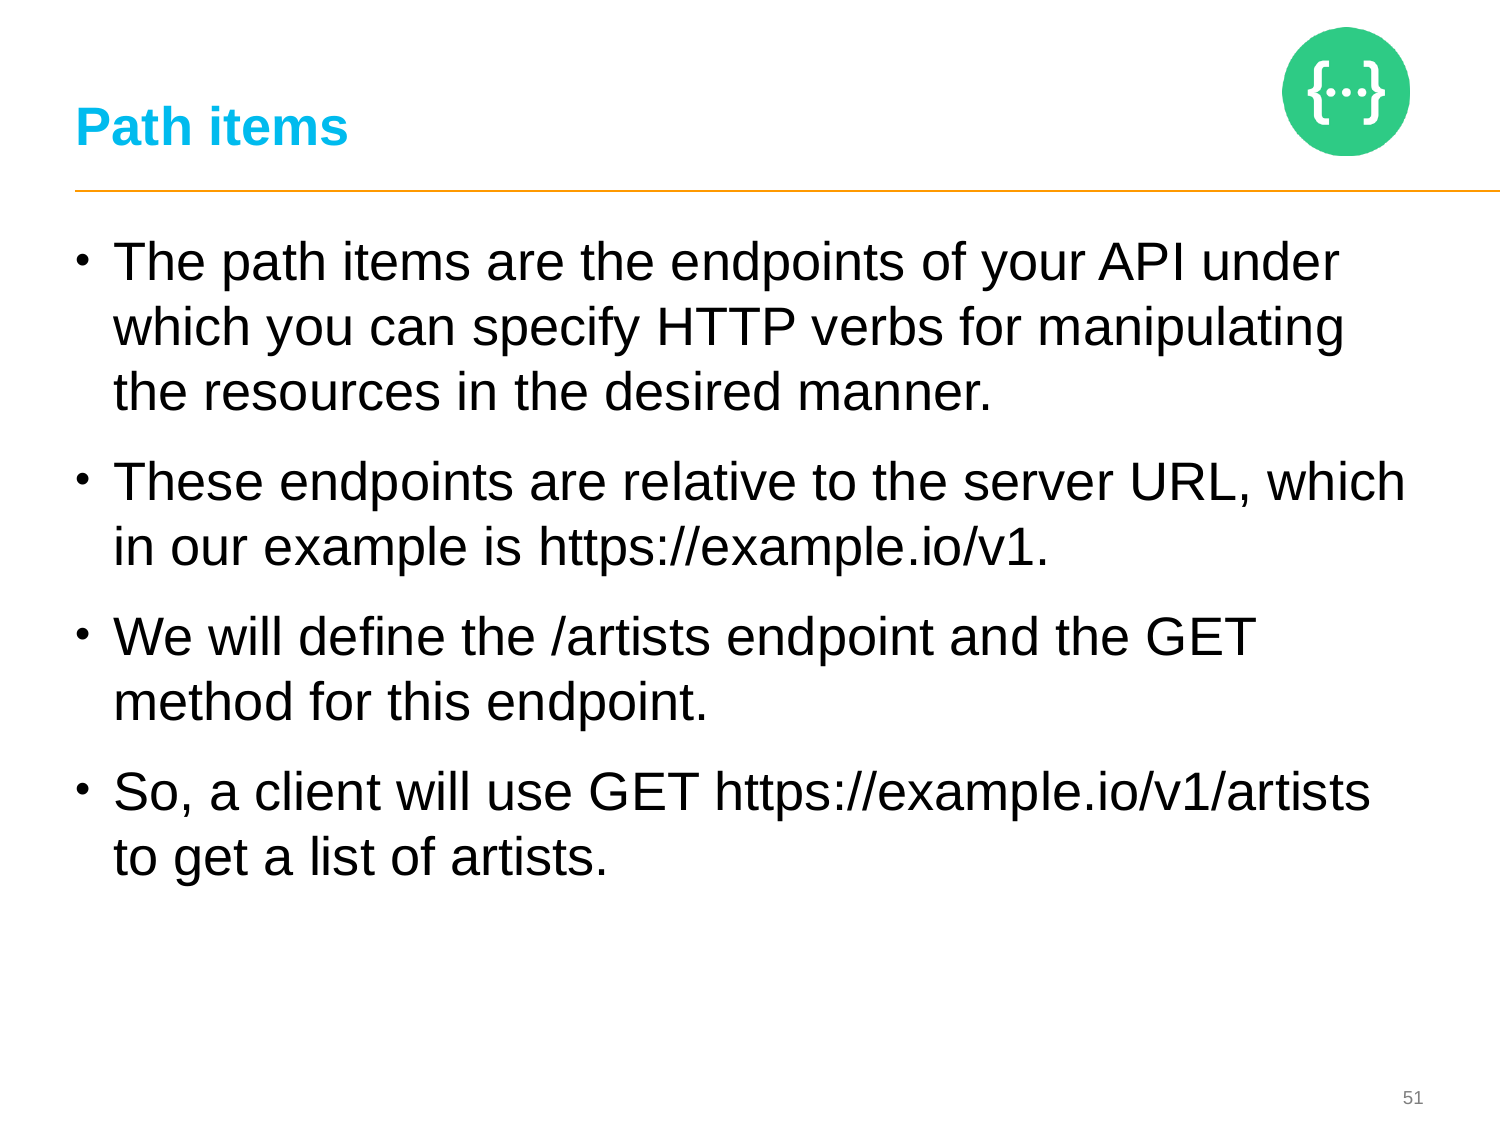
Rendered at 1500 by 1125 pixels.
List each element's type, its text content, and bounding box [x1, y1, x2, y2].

title Path items [75, 27, 1422, 157]
list The path items are the endpoints of your API under which you can specify HTTP verbs for manipulating the resources in the desired manner. These endpoints are relative to the server URL, which in our example is https://example.io/v1. We will define the /artists endpoint and the GET method for this endpoint. So, a client will use GET https://example.io/v1/artists to get a list of artists. [75, 226, 1425, 1018]
